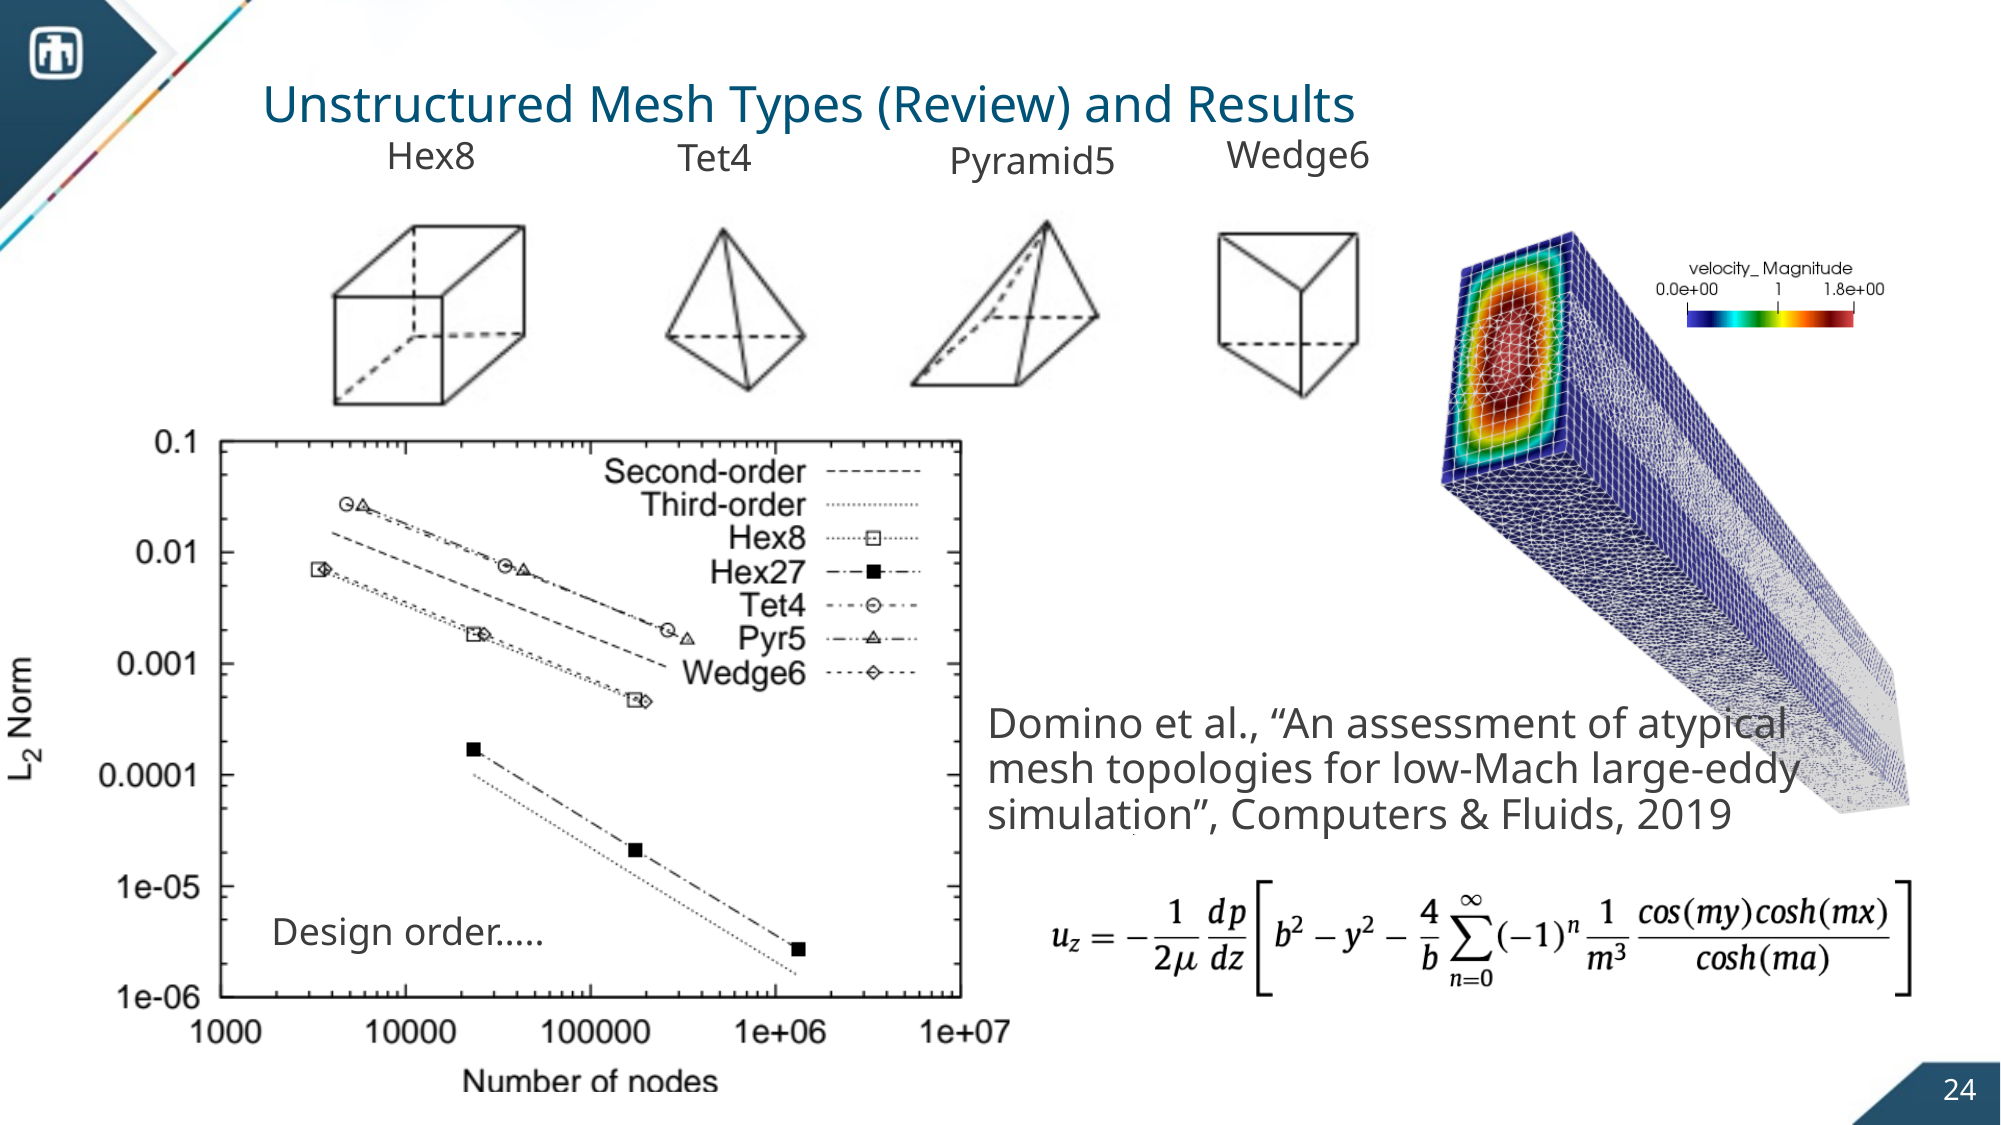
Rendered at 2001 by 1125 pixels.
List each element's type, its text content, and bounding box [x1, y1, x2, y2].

list Domino et al., “An assessment of atypical mesh topologies for low-Mach large-eddy simulation”, Computers & Fluids, 2019 [1010, 695, 1850, 873]
picture [0, 0, 2001, 1125]
text_box Pyramid5 [934, 129, 1131, 189]
text_box Hex8 [371, 124, 491, 185]
text_box Tet4 [662, 127, 767, 187]
title Unstructured Mesh Types (Review) and Results [262, 42, 1919, 170]
text_box Wedge6 [1211, 123, 1386, 183]
slide_number 24 [1919, 1061, 2000, 1122]
